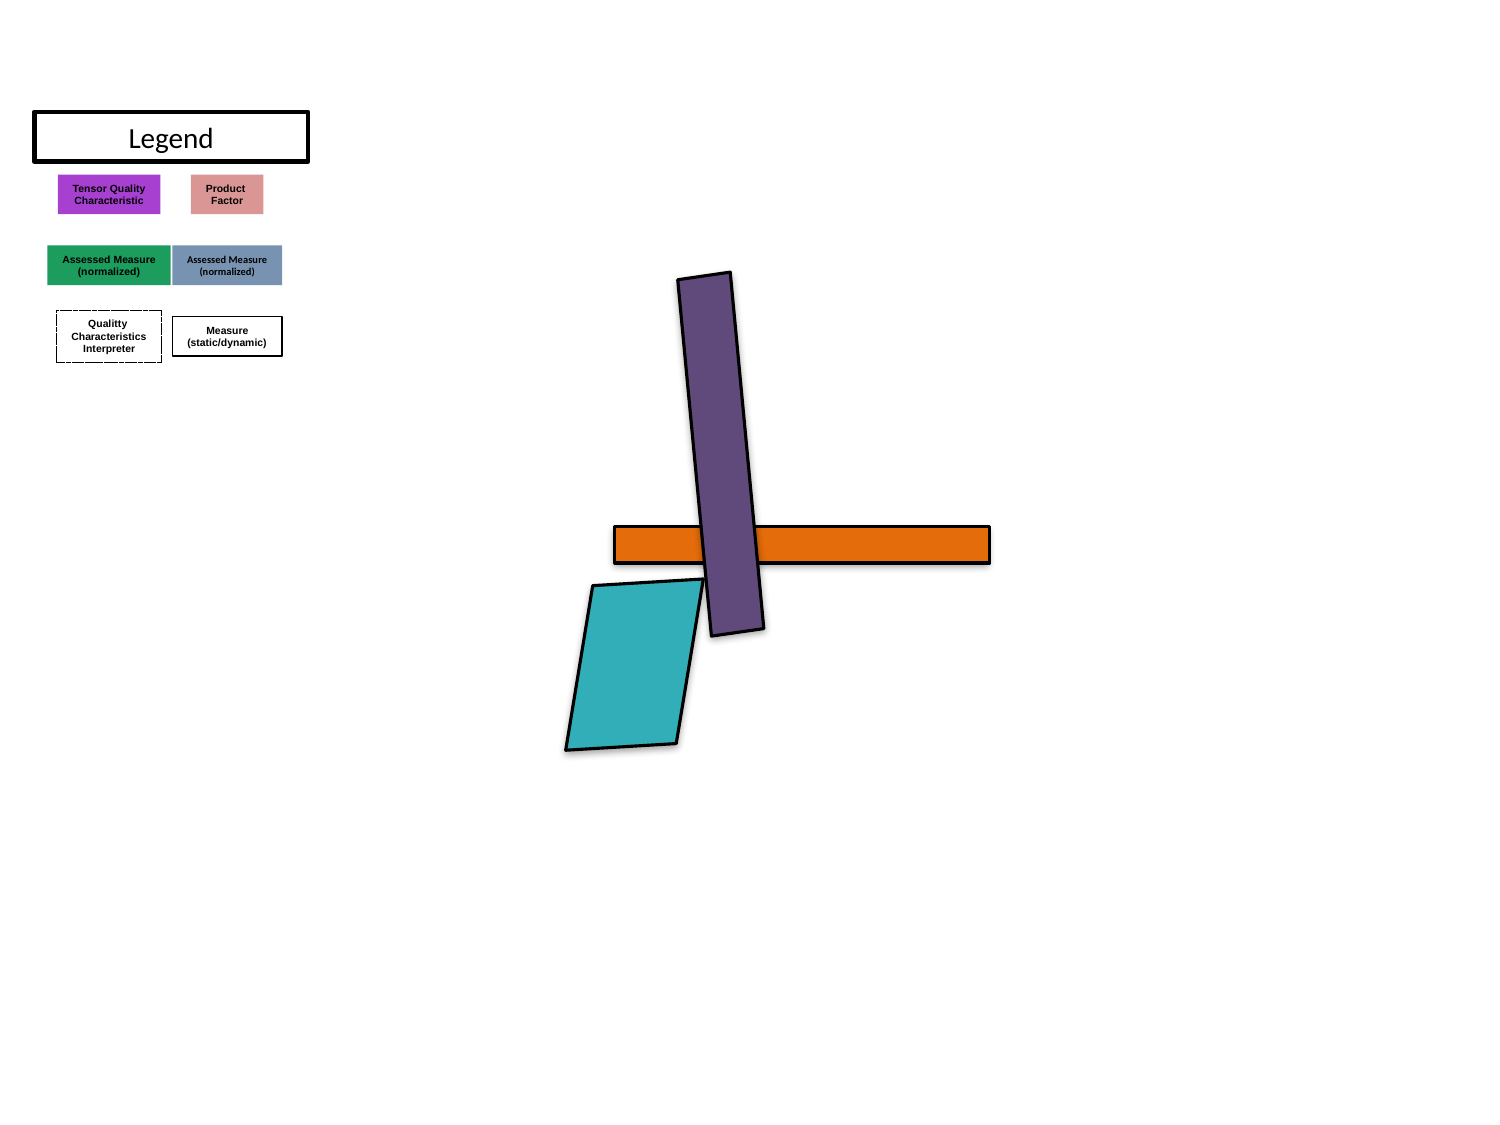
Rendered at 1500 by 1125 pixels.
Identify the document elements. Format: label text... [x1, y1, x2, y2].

text_box Qualitty Characteristics Interpreter [56, 310, 162, 363]
text_box Legend [34, 111, 308, 162]
text_box Tensor Quality Characteristic [57, 174, 161, 215]
text_box Assessed Measure (normalized) [47, 245, 171, 286]
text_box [560, 275, 990, 747]
text_box Assessed Measure (normalized) [172, 245, 283, 286]
text_box Product Factor [190, 174, 264, 215]
text_box Measure (static/dynamic) [172, 316, 282, 356]
